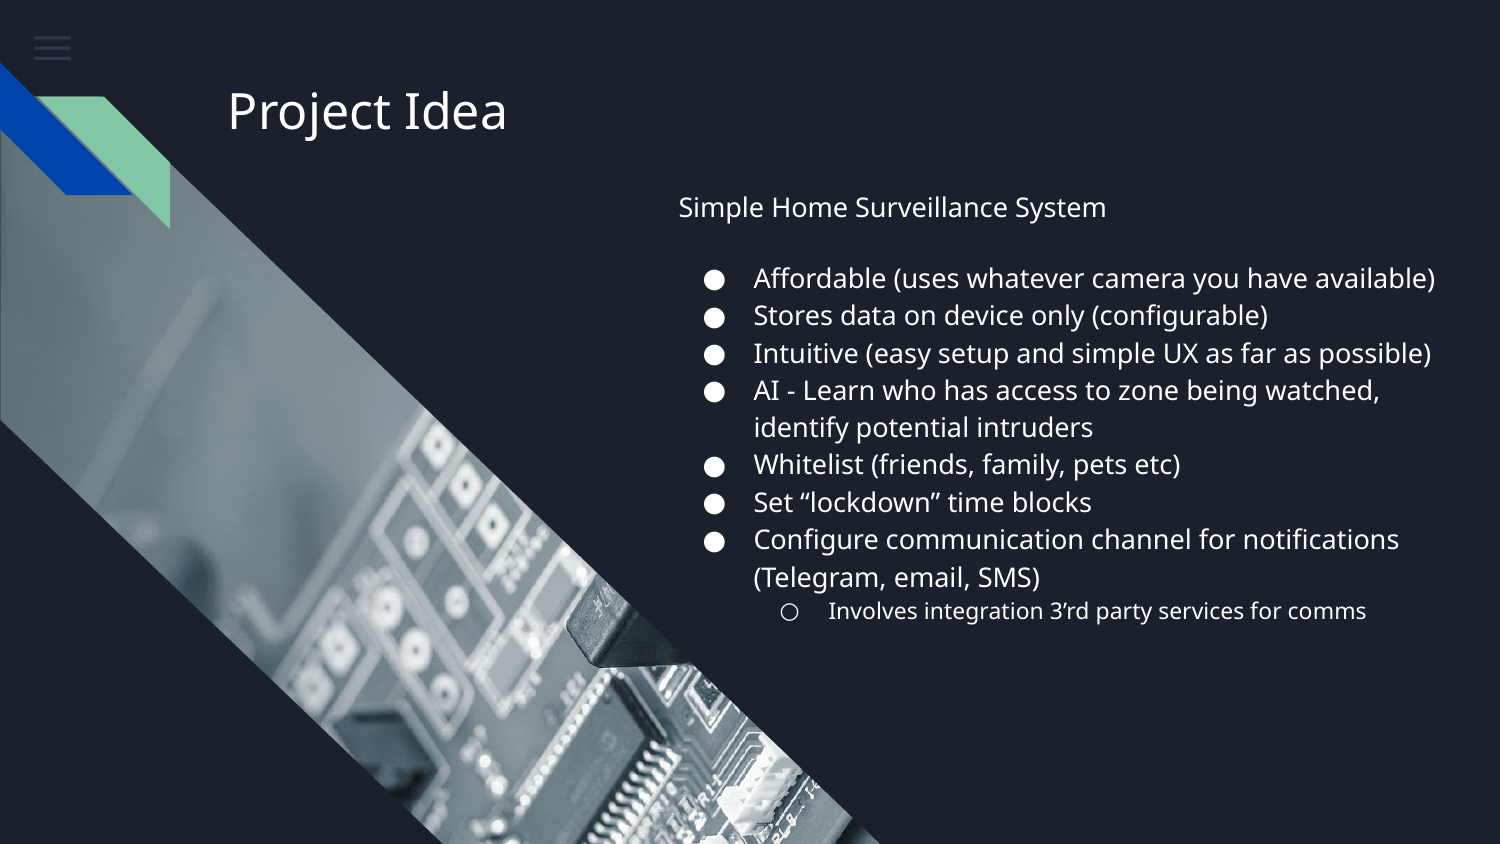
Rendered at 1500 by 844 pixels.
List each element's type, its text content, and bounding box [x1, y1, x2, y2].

title Project Idea [212, 64, 1368, 215]
list Simple Home Surveillance System Affordable (uses whatever camera you have available) Stores data on device only (configurable) Intuitive (easy setup and simple UX as far as possible) AI - Learn who has access to zone being watched, identify potential intruders Whitelist (friends, family, pets etc) Set “lockdown” time blocks Configure communication channel for notifications (Telegram, email, SMS) Involves integration 3’rd party services for comms [663, 170, 1466, 695]
picture [0, 97, 880, 844]
